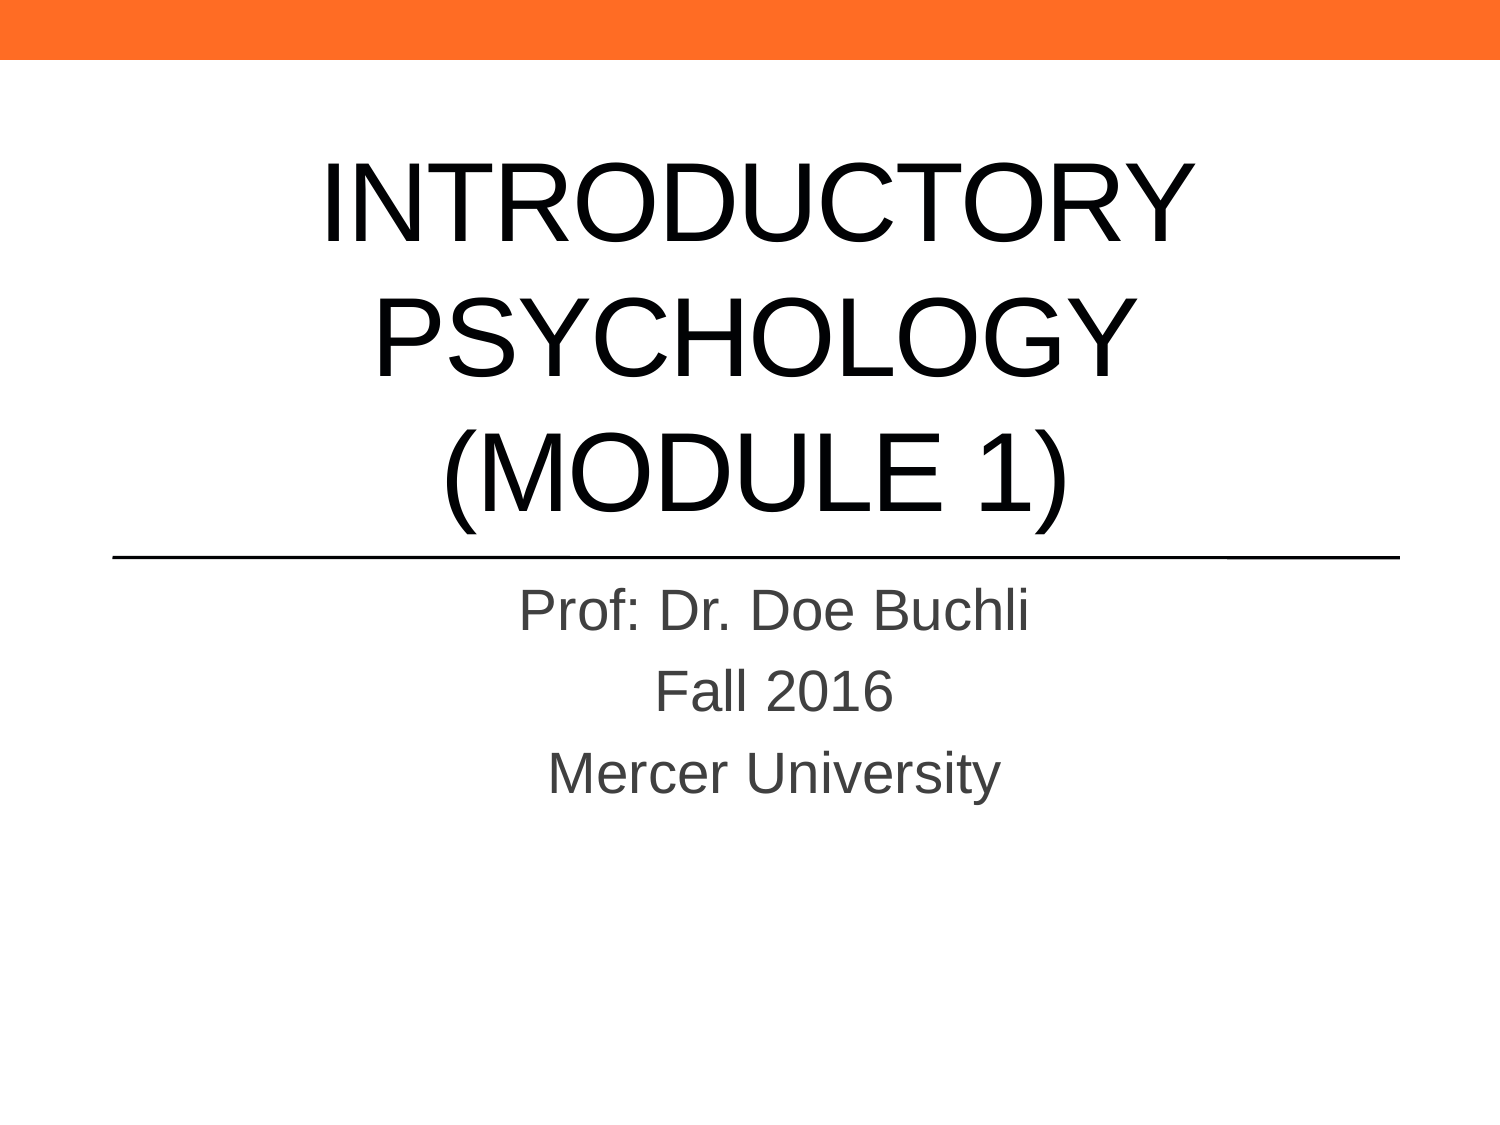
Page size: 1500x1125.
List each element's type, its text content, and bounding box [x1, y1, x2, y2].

subtitle Prof: Dr. Doe Buchli Fall 2016 Mercer University [250, 564, 1301, 853]
title Introductory psychology (module 1) [112, 224, 1400, 542]
